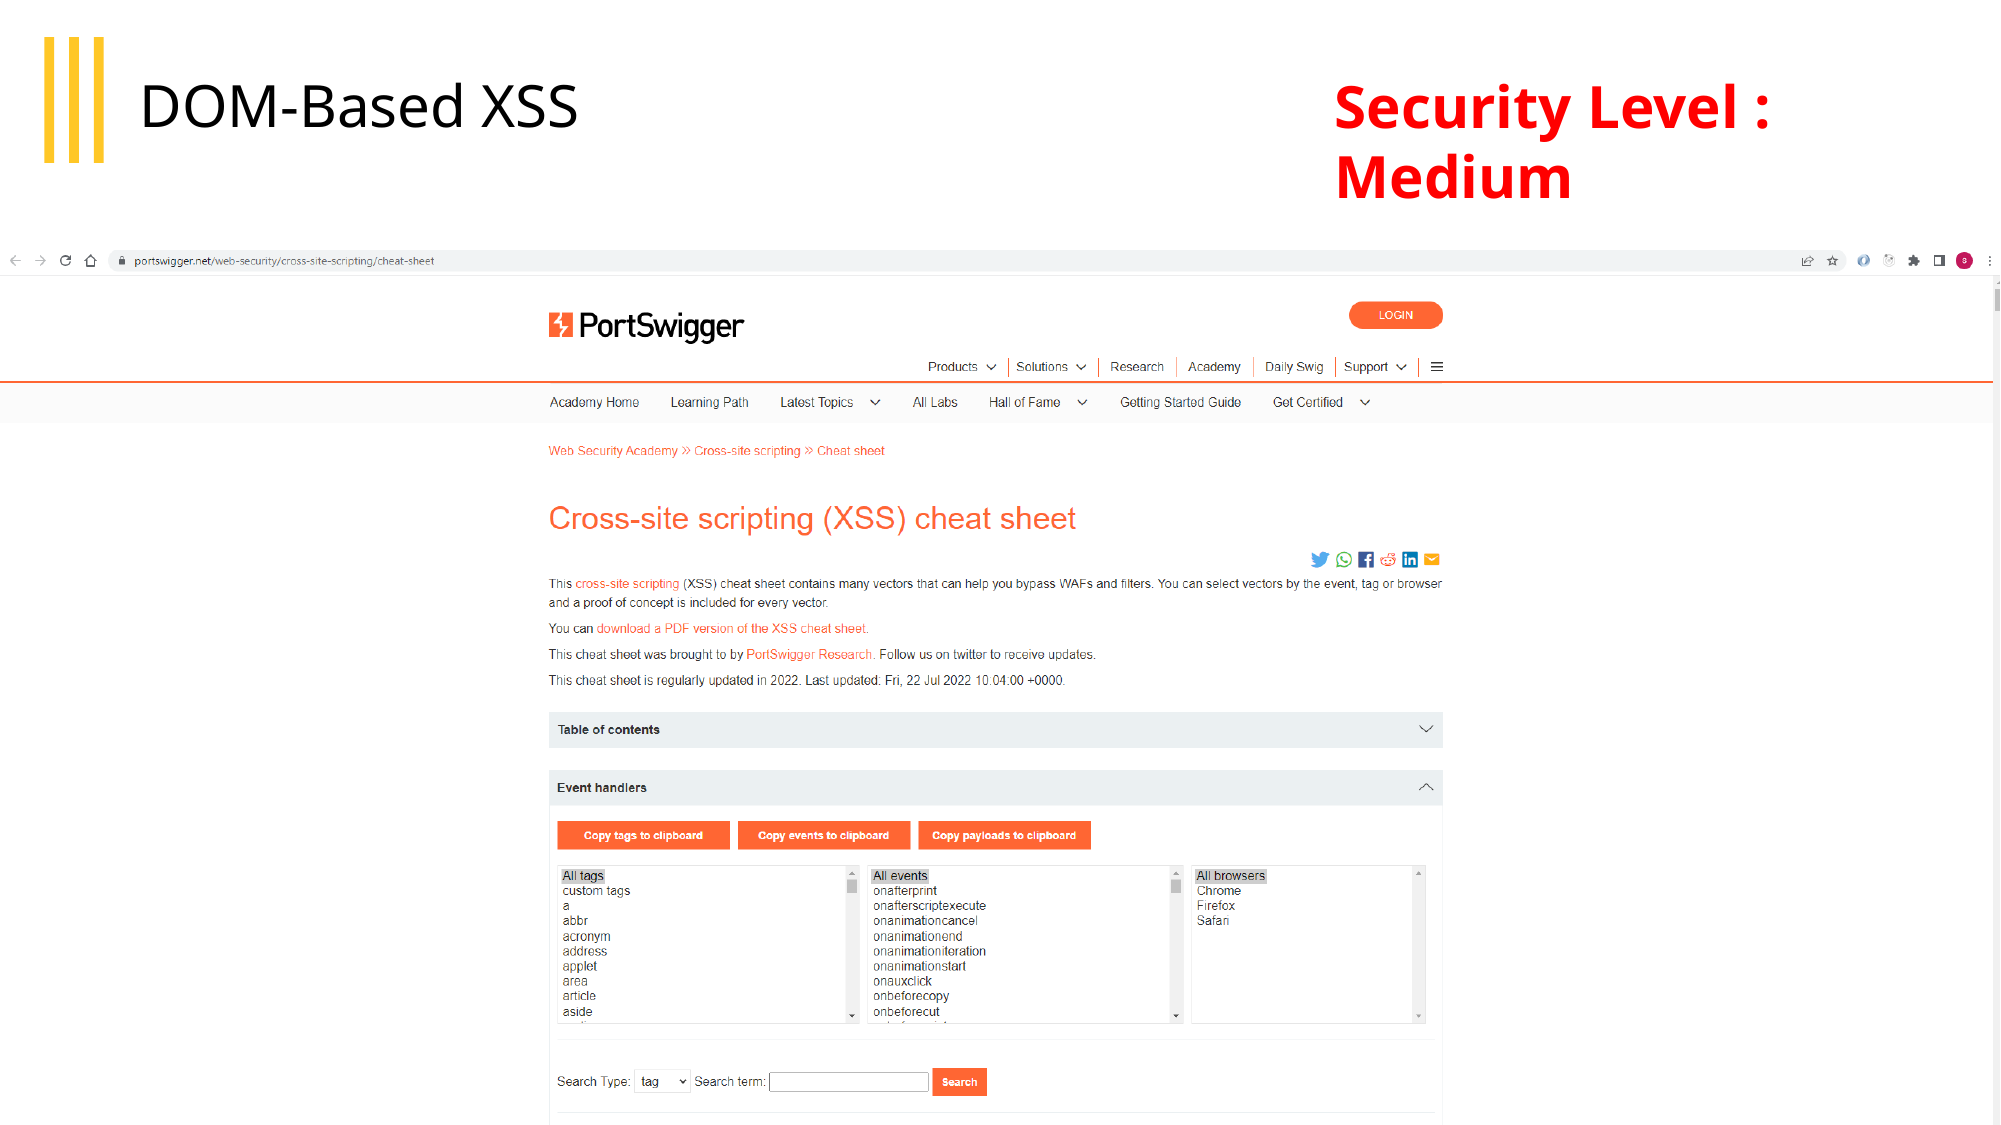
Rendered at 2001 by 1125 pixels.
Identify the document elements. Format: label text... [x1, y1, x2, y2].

text_box DOM-Based XSS [124, 54, 880, 155]
picture [0, 250, 2000, 1125]
text_box Security Level : Medium [1319, 55, 1962, 226]
